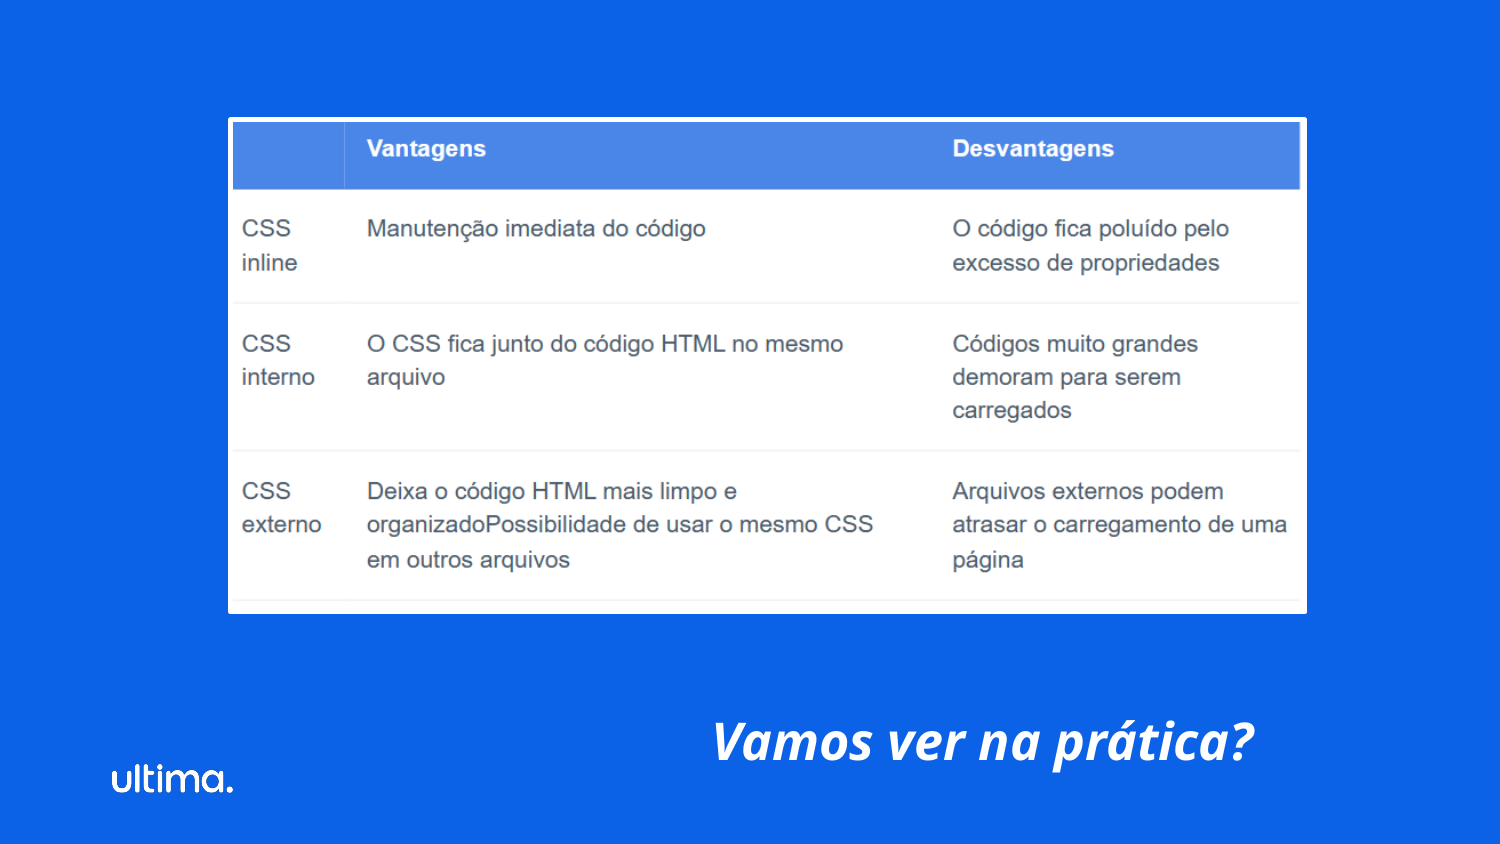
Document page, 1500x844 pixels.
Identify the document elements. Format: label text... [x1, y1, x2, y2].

picture [232, 121, 1303, 610]
picture [112, 763, 234, 793]
text_box Vamos ver na prática? [538, 684, 1428, 787]
